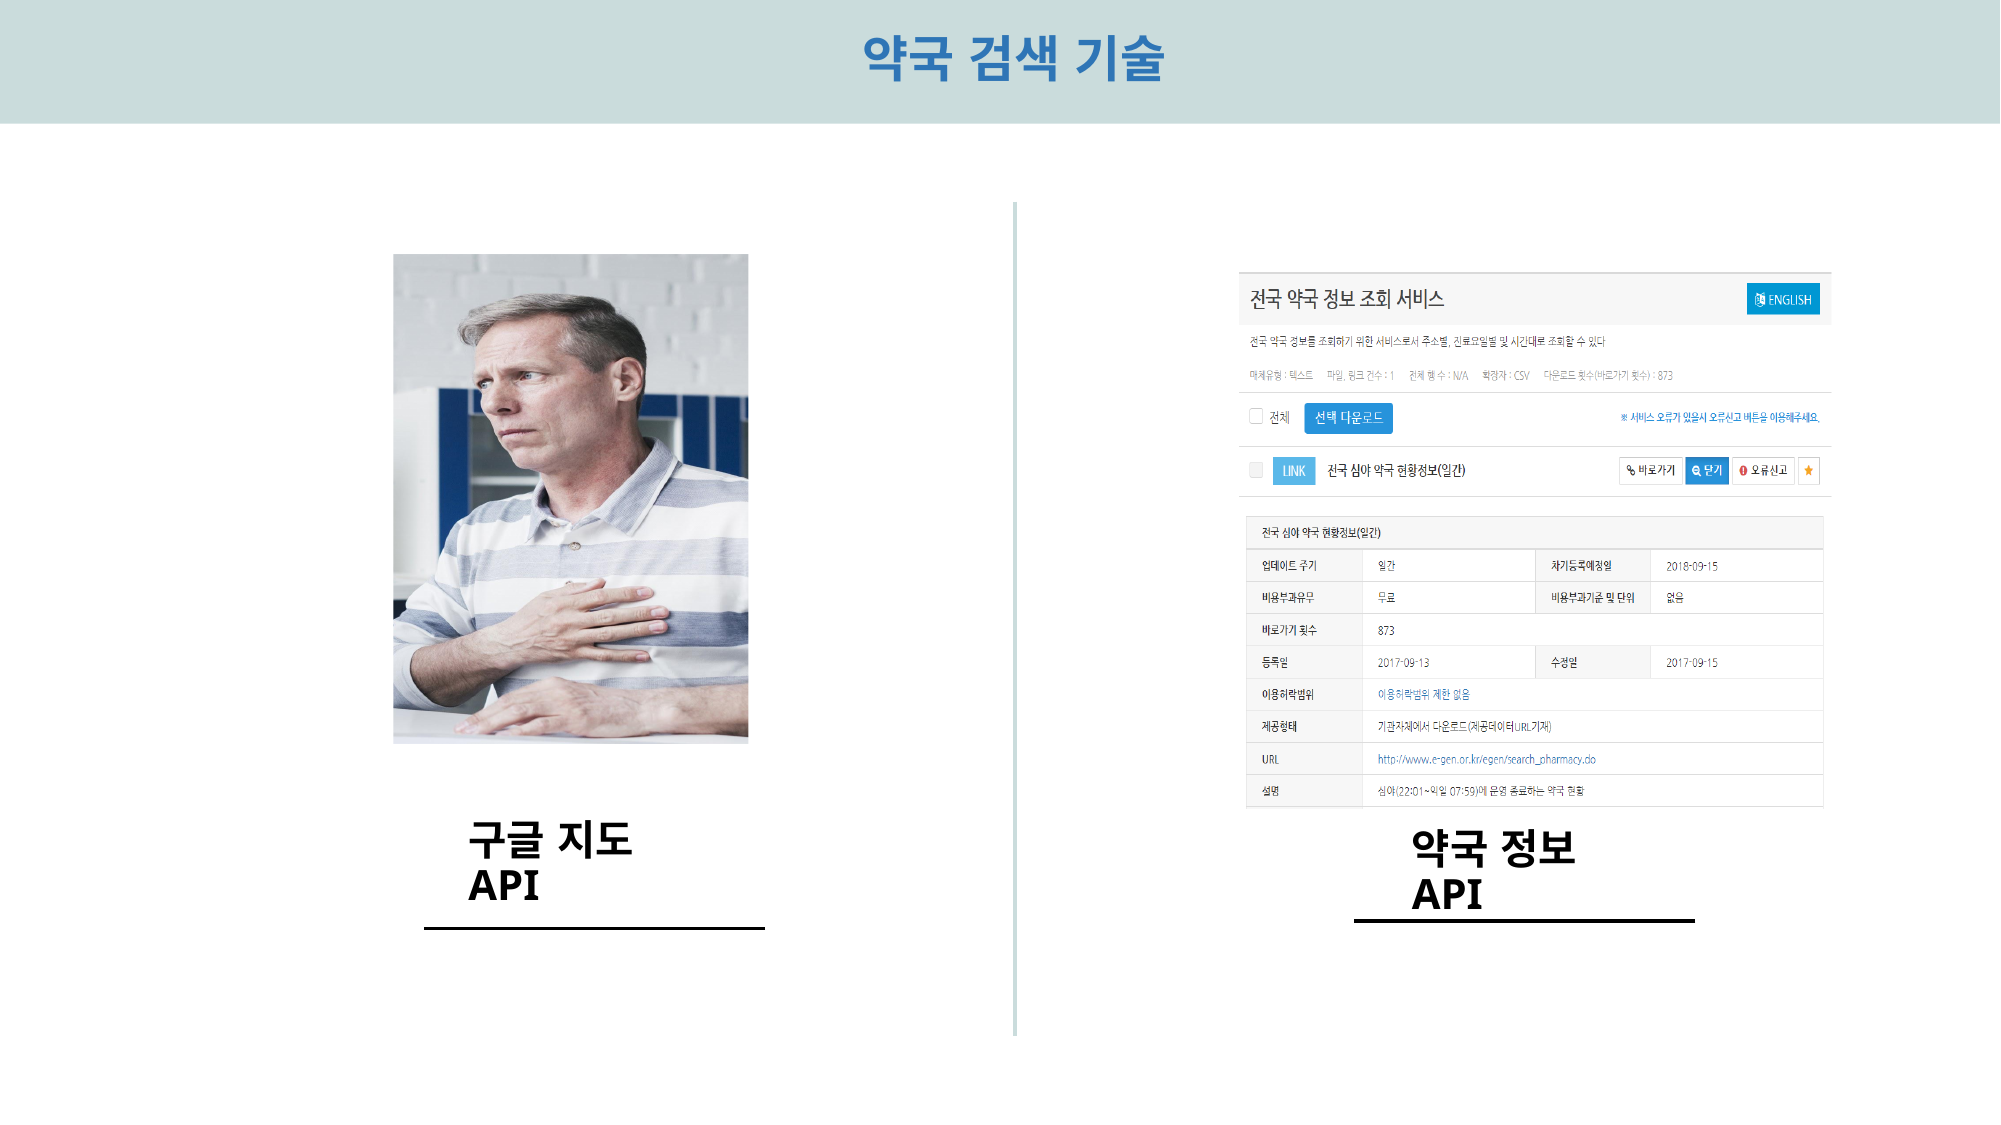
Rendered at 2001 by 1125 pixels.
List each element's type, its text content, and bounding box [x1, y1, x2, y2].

picture [393, 254, 749, 744]
text_box 구글 지도 API [448, 809, 738, 920]
text_box 약국 검색 기술 [705, 33, 1324, 90]
text_box 약국 정보 API [1391, 923, 1681, 929]
text_box 약국 정보 API [1391, 818, 1681, 919]
text_box [0, 0, 2000, 125]
picture [1239, 270, 1834, 811]
